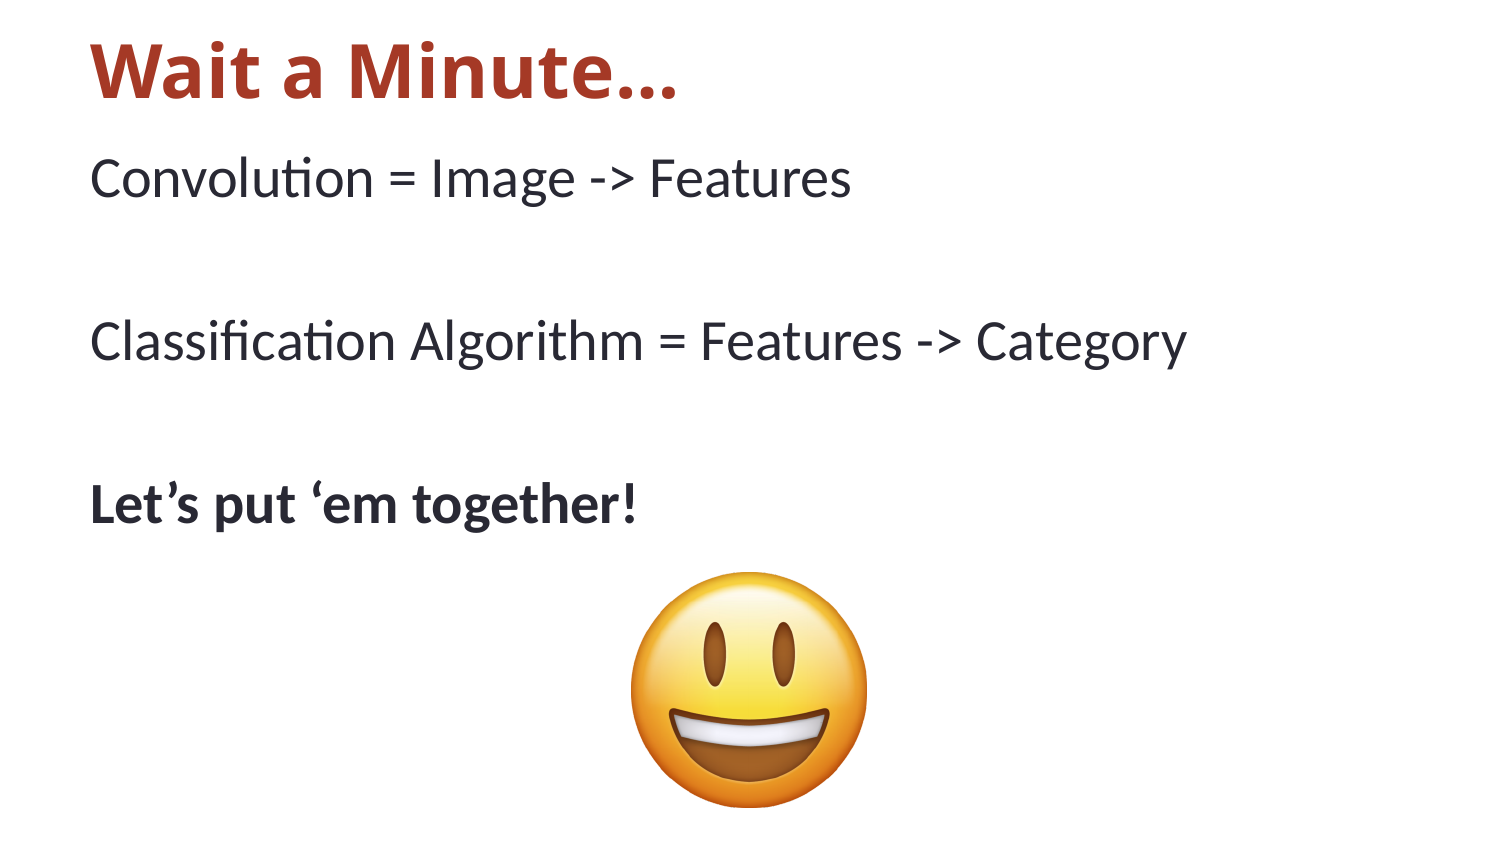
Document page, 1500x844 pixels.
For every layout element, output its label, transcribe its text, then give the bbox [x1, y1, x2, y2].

picture [631, 572, 867, 808]
title Wait a Minute… [75, 24, 1425, 113]
list Convolution = Image -> Features Classification Algorithm = Features -> Category Let’s put ‘em together! [75, 131, 1425, 754]
